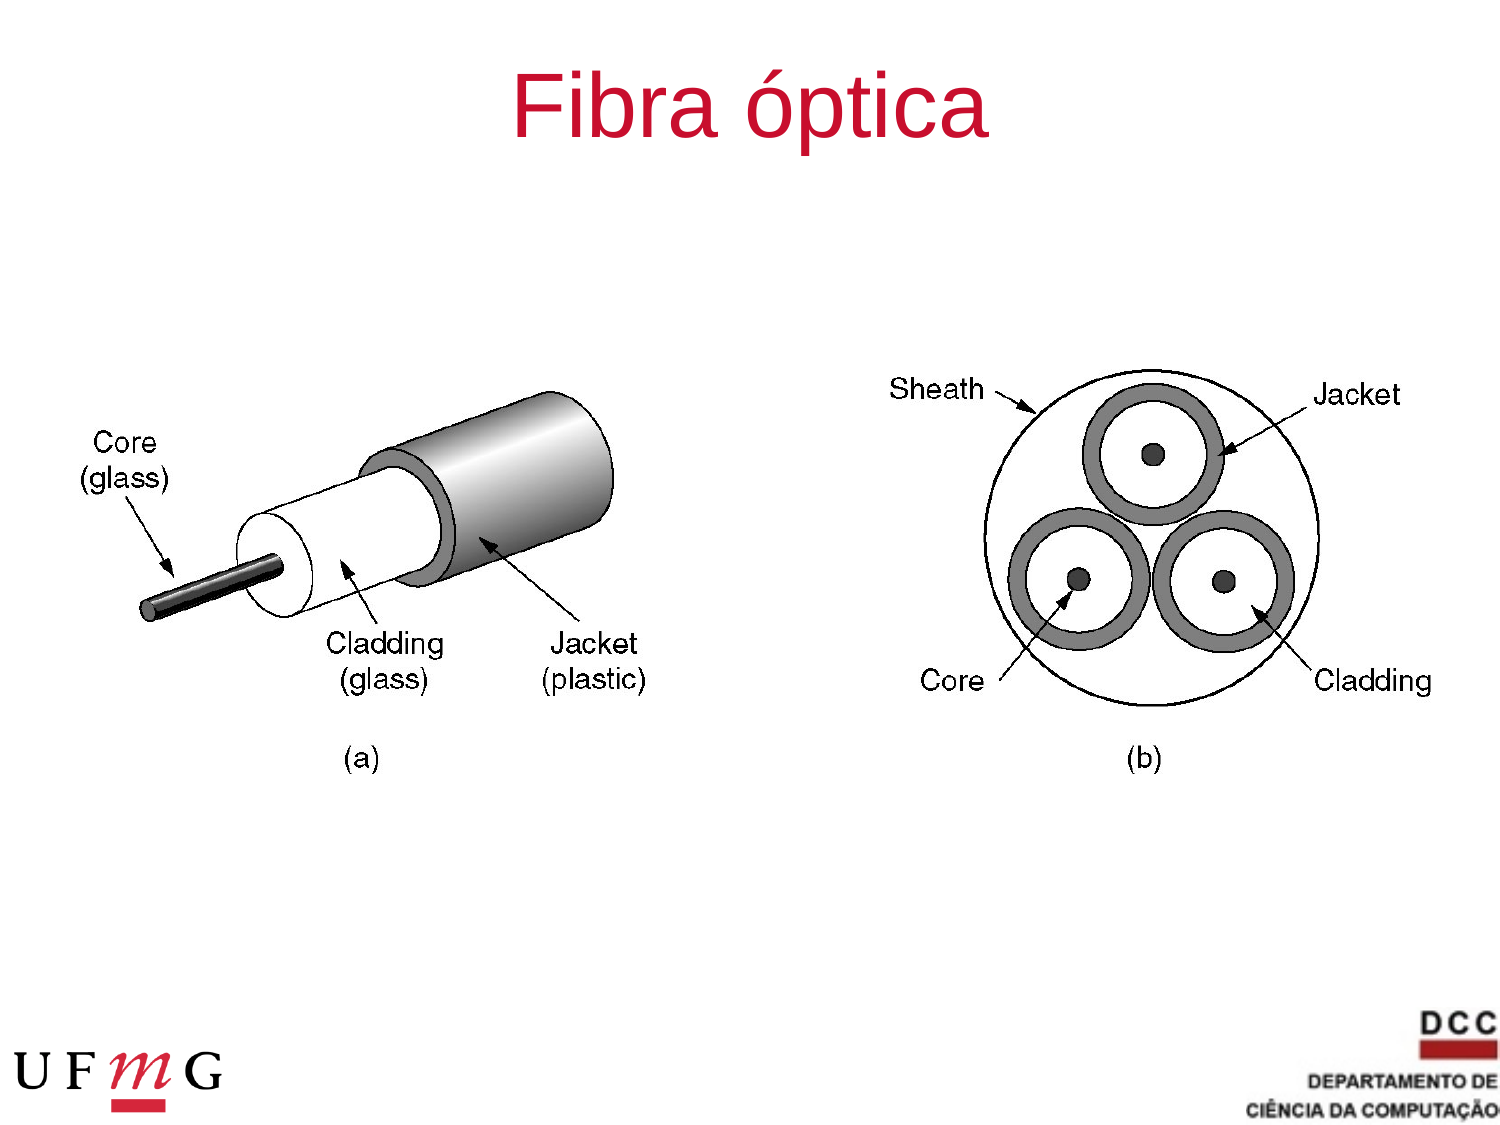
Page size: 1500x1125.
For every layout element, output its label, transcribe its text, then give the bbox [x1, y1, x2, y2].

picture [79, 369, 1432, 774]
title Fibra óptica [75, 7, 1425, 195]
picture [1246, 1007, 1500, 1125]
picture [5, 1034, 231, 1123]
